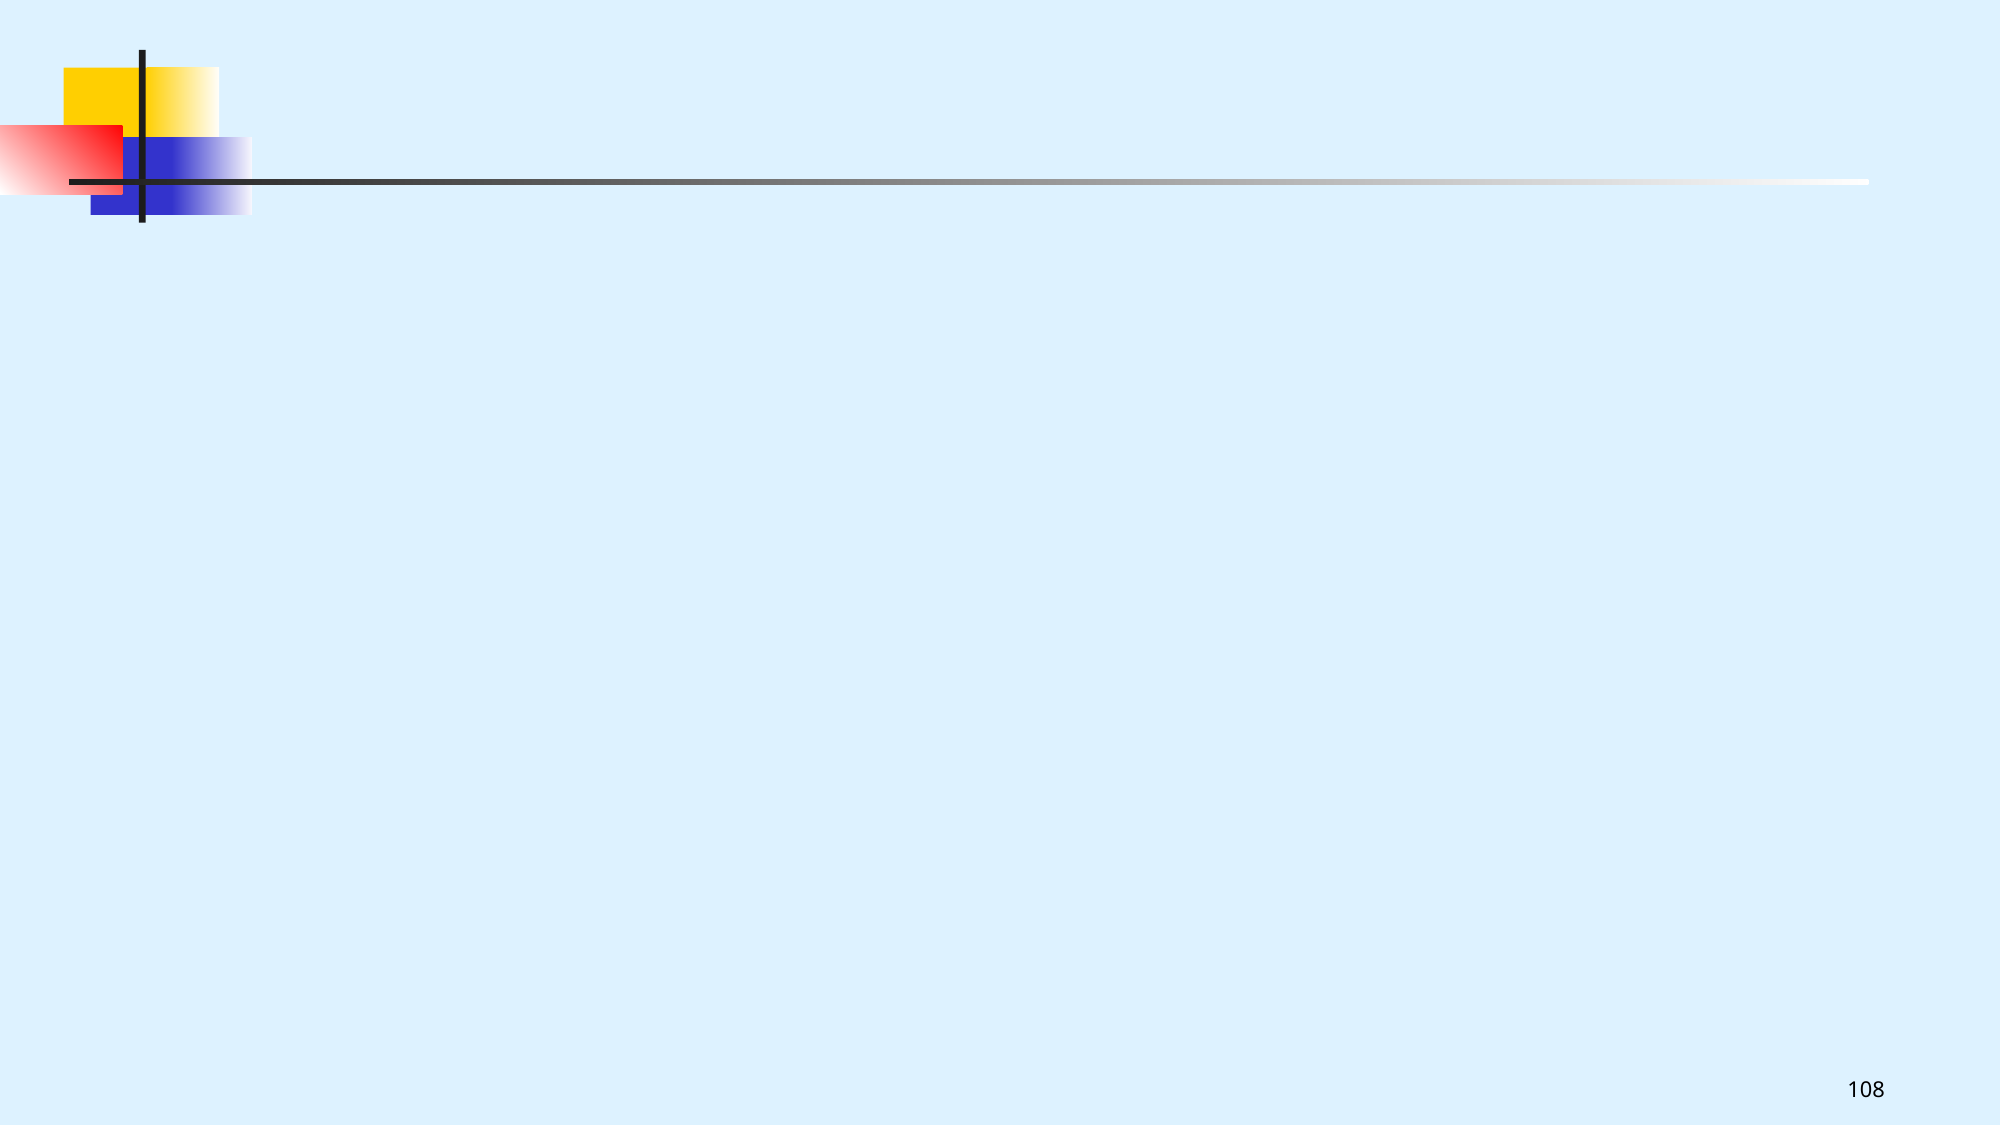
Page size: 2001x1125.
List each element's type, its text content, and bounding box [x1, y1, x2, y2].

slide_number 108 [1483, 1037, 1901, 1113]
